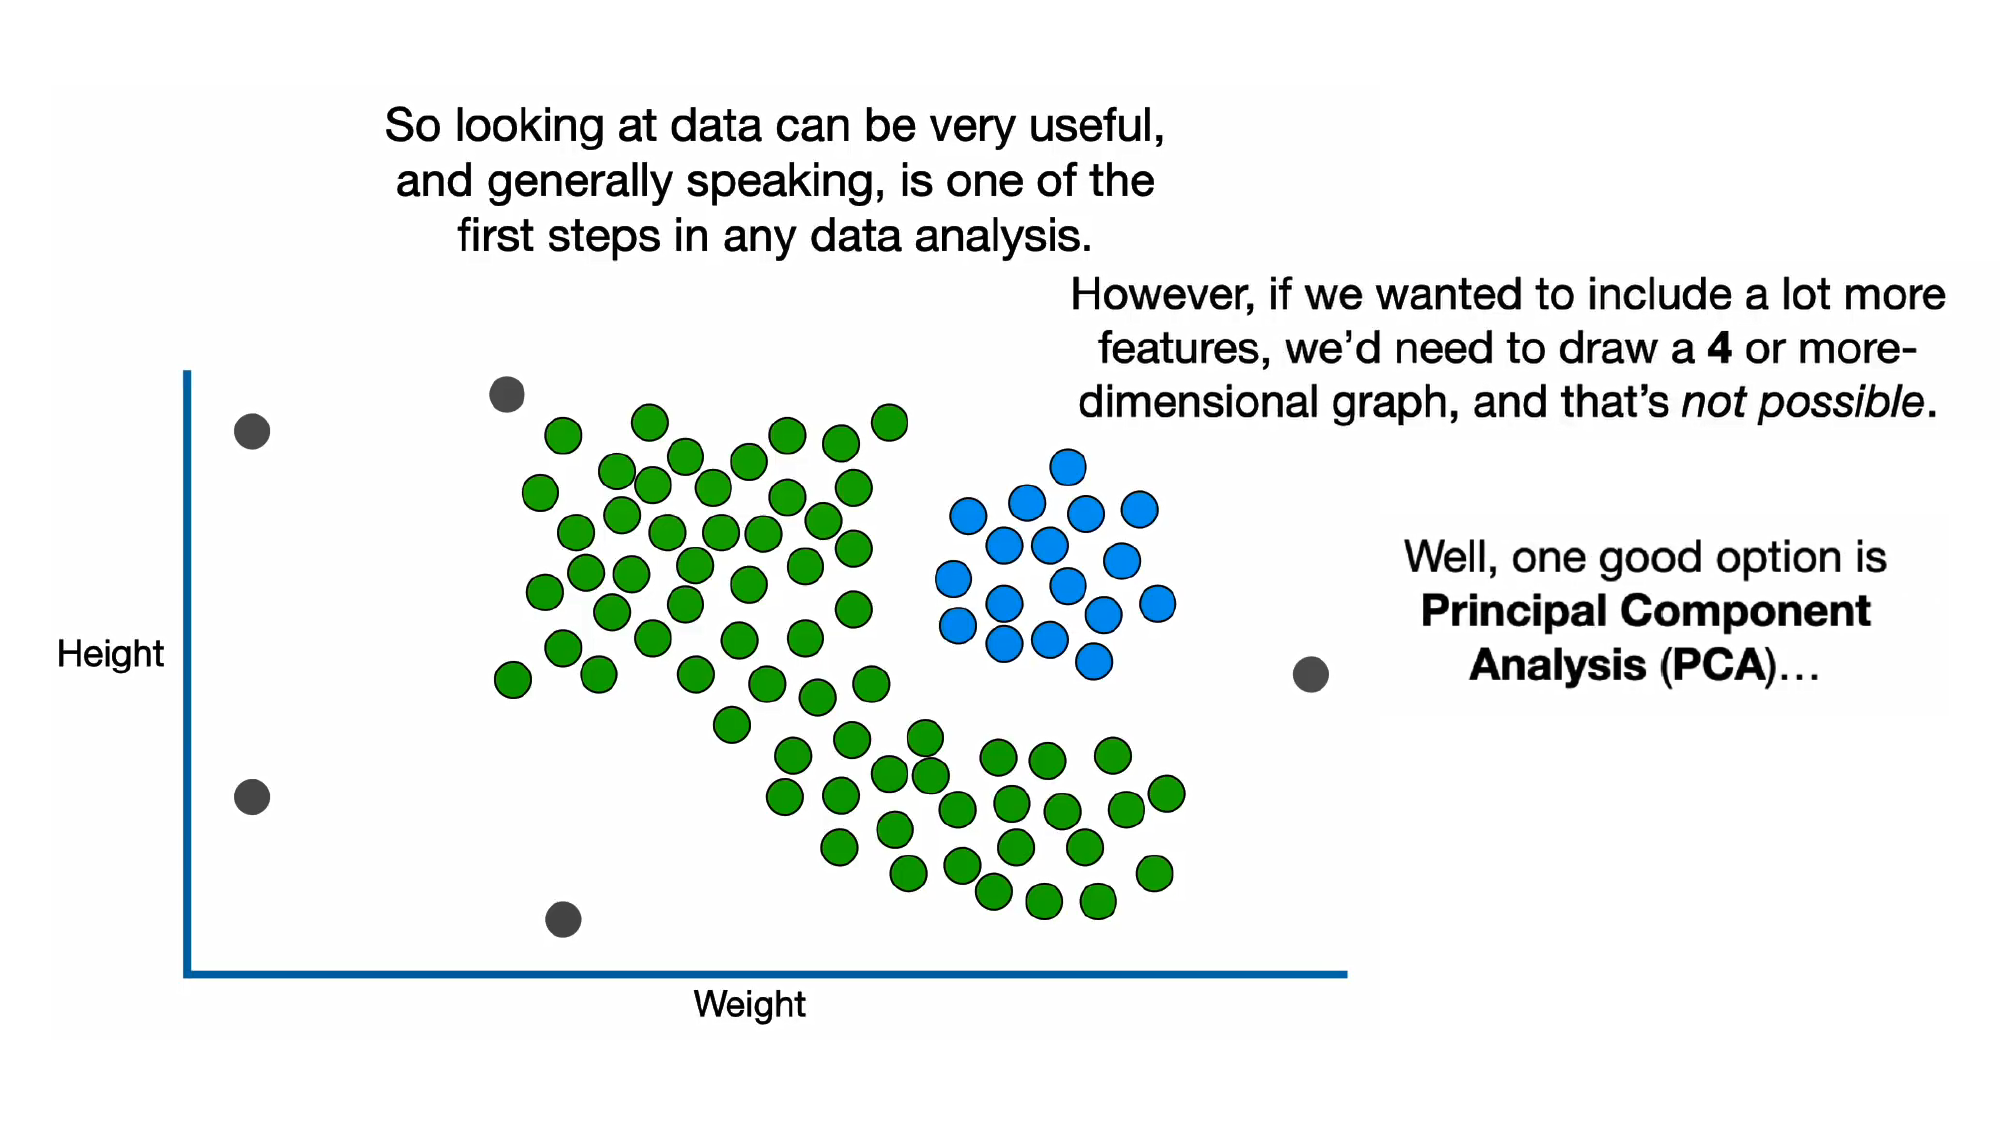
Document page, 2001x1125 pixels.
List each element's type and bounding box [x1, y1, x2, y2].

picture [51, 85, 2000, 1040]
